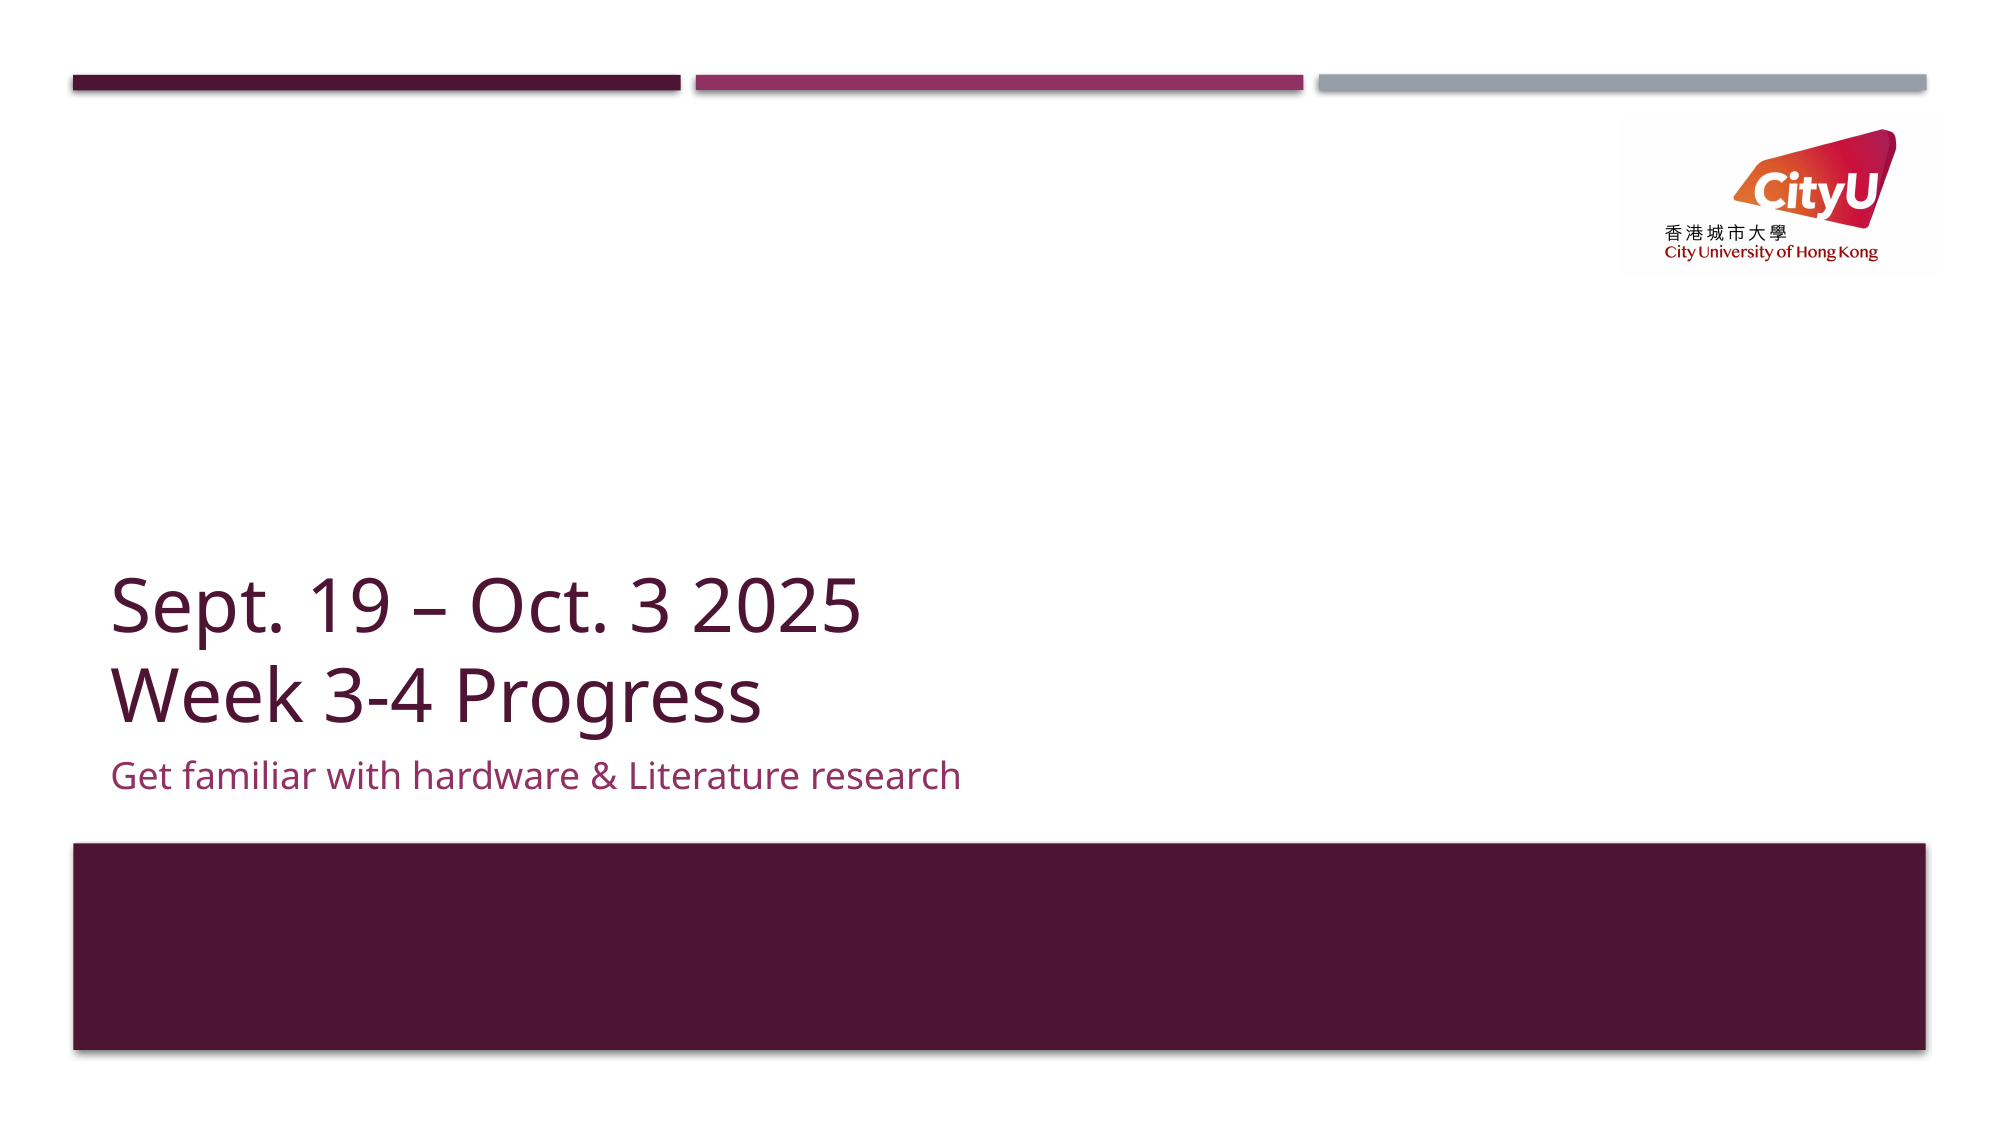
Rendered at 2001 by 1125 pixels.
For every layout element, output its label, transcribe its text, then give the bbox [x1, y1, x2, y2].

title Sept. 19 – Oct. 3 2025 Week 3-4 Progress [95, 499, 1905, 744]
list Get familiar with hardware & Literature research [95, 744, 1905, 844]
picture [1618, 114, 1943, 277]
